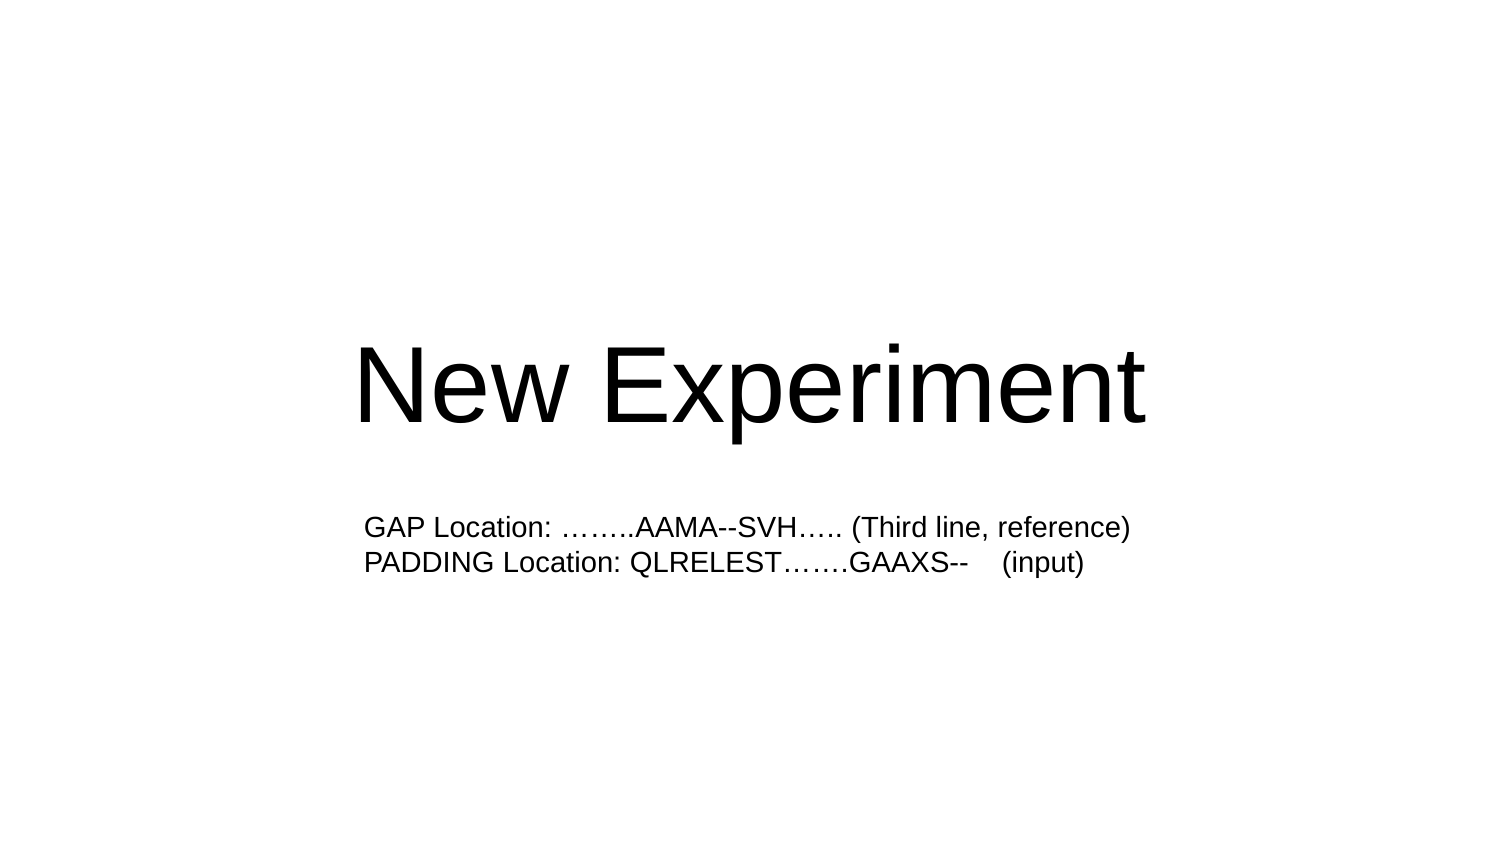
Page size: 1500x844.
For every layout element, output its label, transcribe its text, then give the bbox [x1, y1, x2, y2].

title New Experiment [51, 122, 1449, 459]
text_box GAP Location: ……..AAMA--SVH….. (Third line, reference) PADDING Location: QLRELEST…….GAAXS-- (input) [349, 493, 1233, 594]
